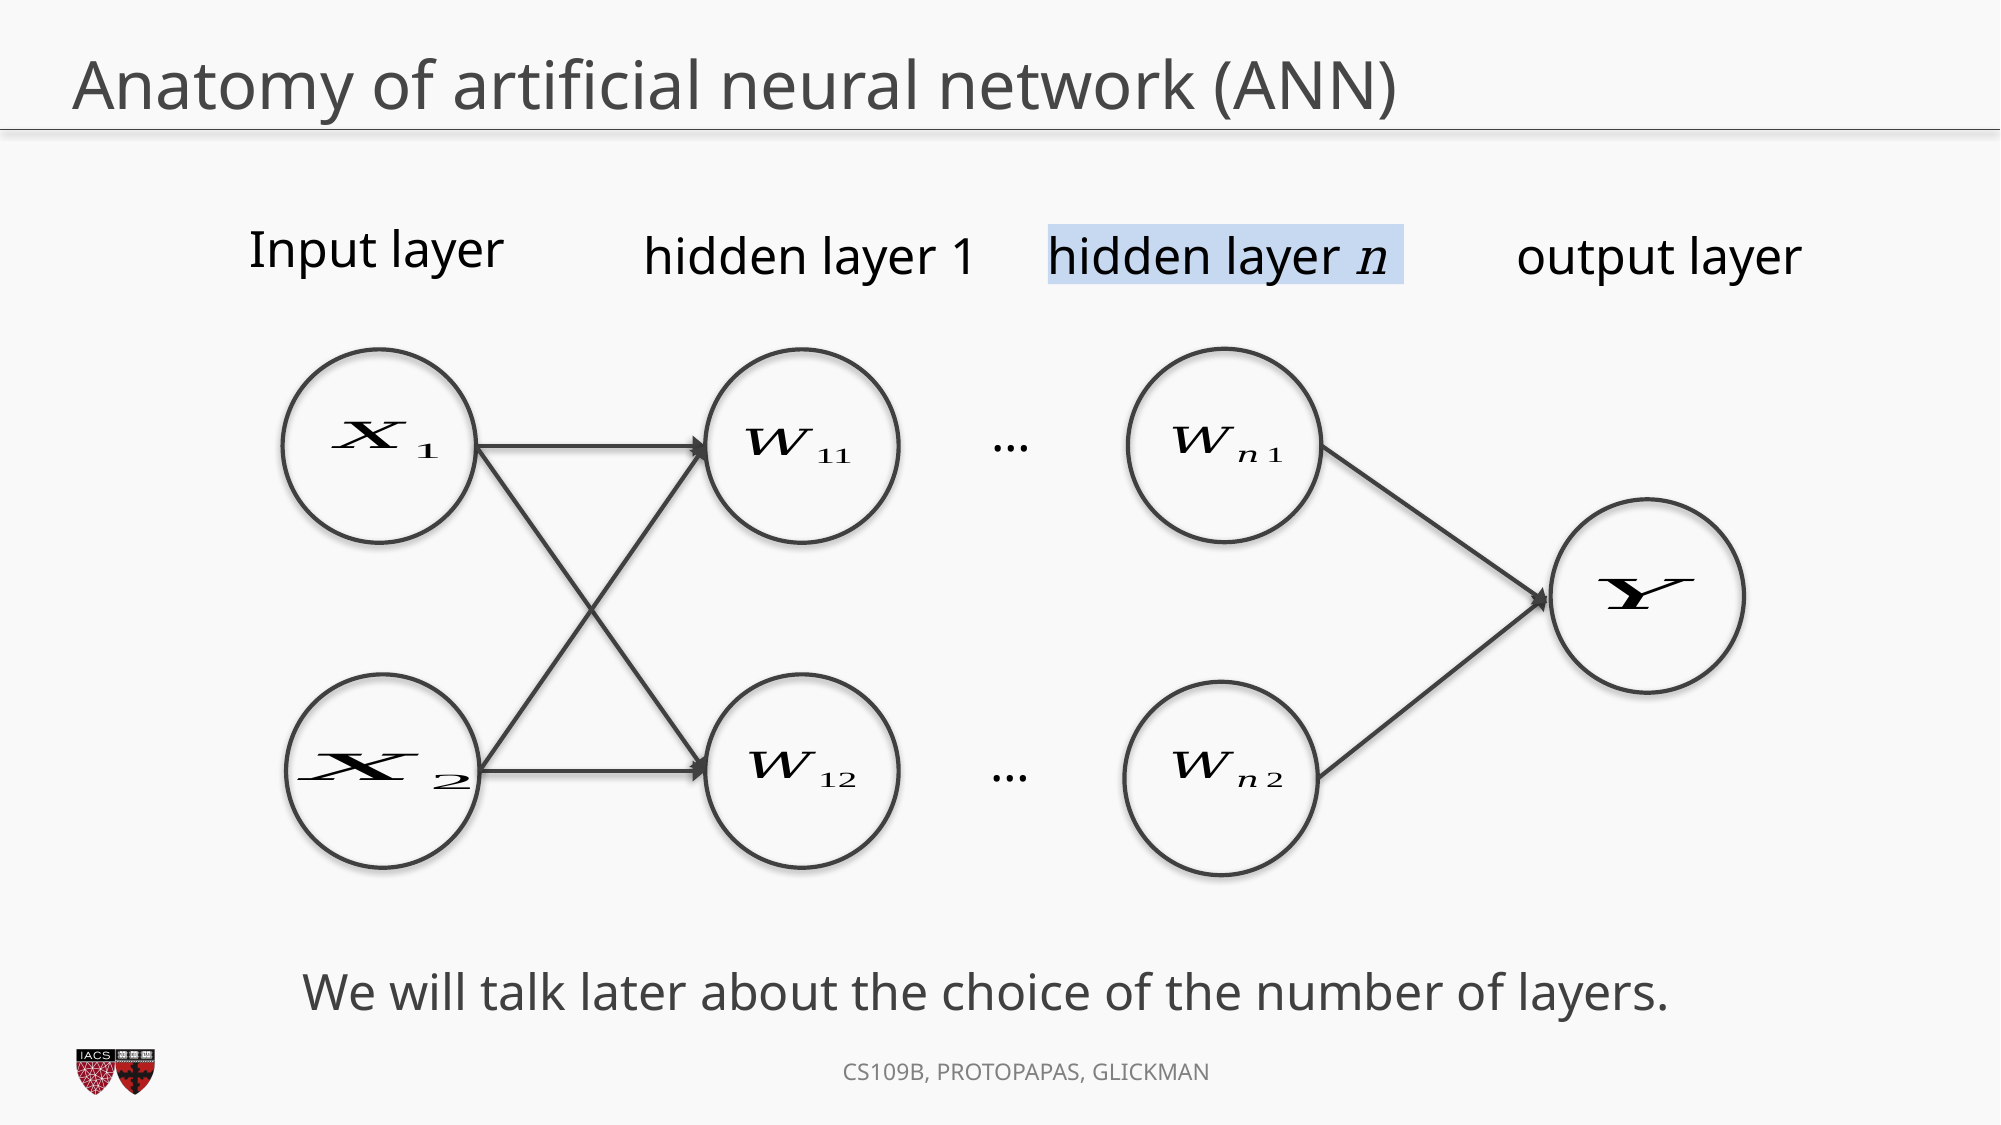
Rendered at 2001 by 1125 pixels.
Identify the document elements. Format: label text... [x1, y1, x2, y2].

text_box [285, 674, 706, 868]
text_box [282, 349, 477, 543]
text_box hidden layer n [1047, 224, 1404, 285]
picture [75, 1049, 155, 1095]
title Anatomy of artificial neural network (ANN) [57, 35, 1943, 162]
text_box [1321, 445, 1548, 604]
text_box [1552, 498, 1745, 694]
text_box output layer [1516, 224, 1840, 285]
text_box hidden layer 1 [643, 224, 1000, 285]
text_box [710, 781, 899, 869]
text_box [1124, 611, 1548, 876]
text_box Input layer [249, 217, 516, 278]
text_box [479, 348, 1322, 772]
text_box We will talk later about the choice of the number of layers. [287, 953, 1931, 1029]
text_box … [990, 781, 1103, 792]
